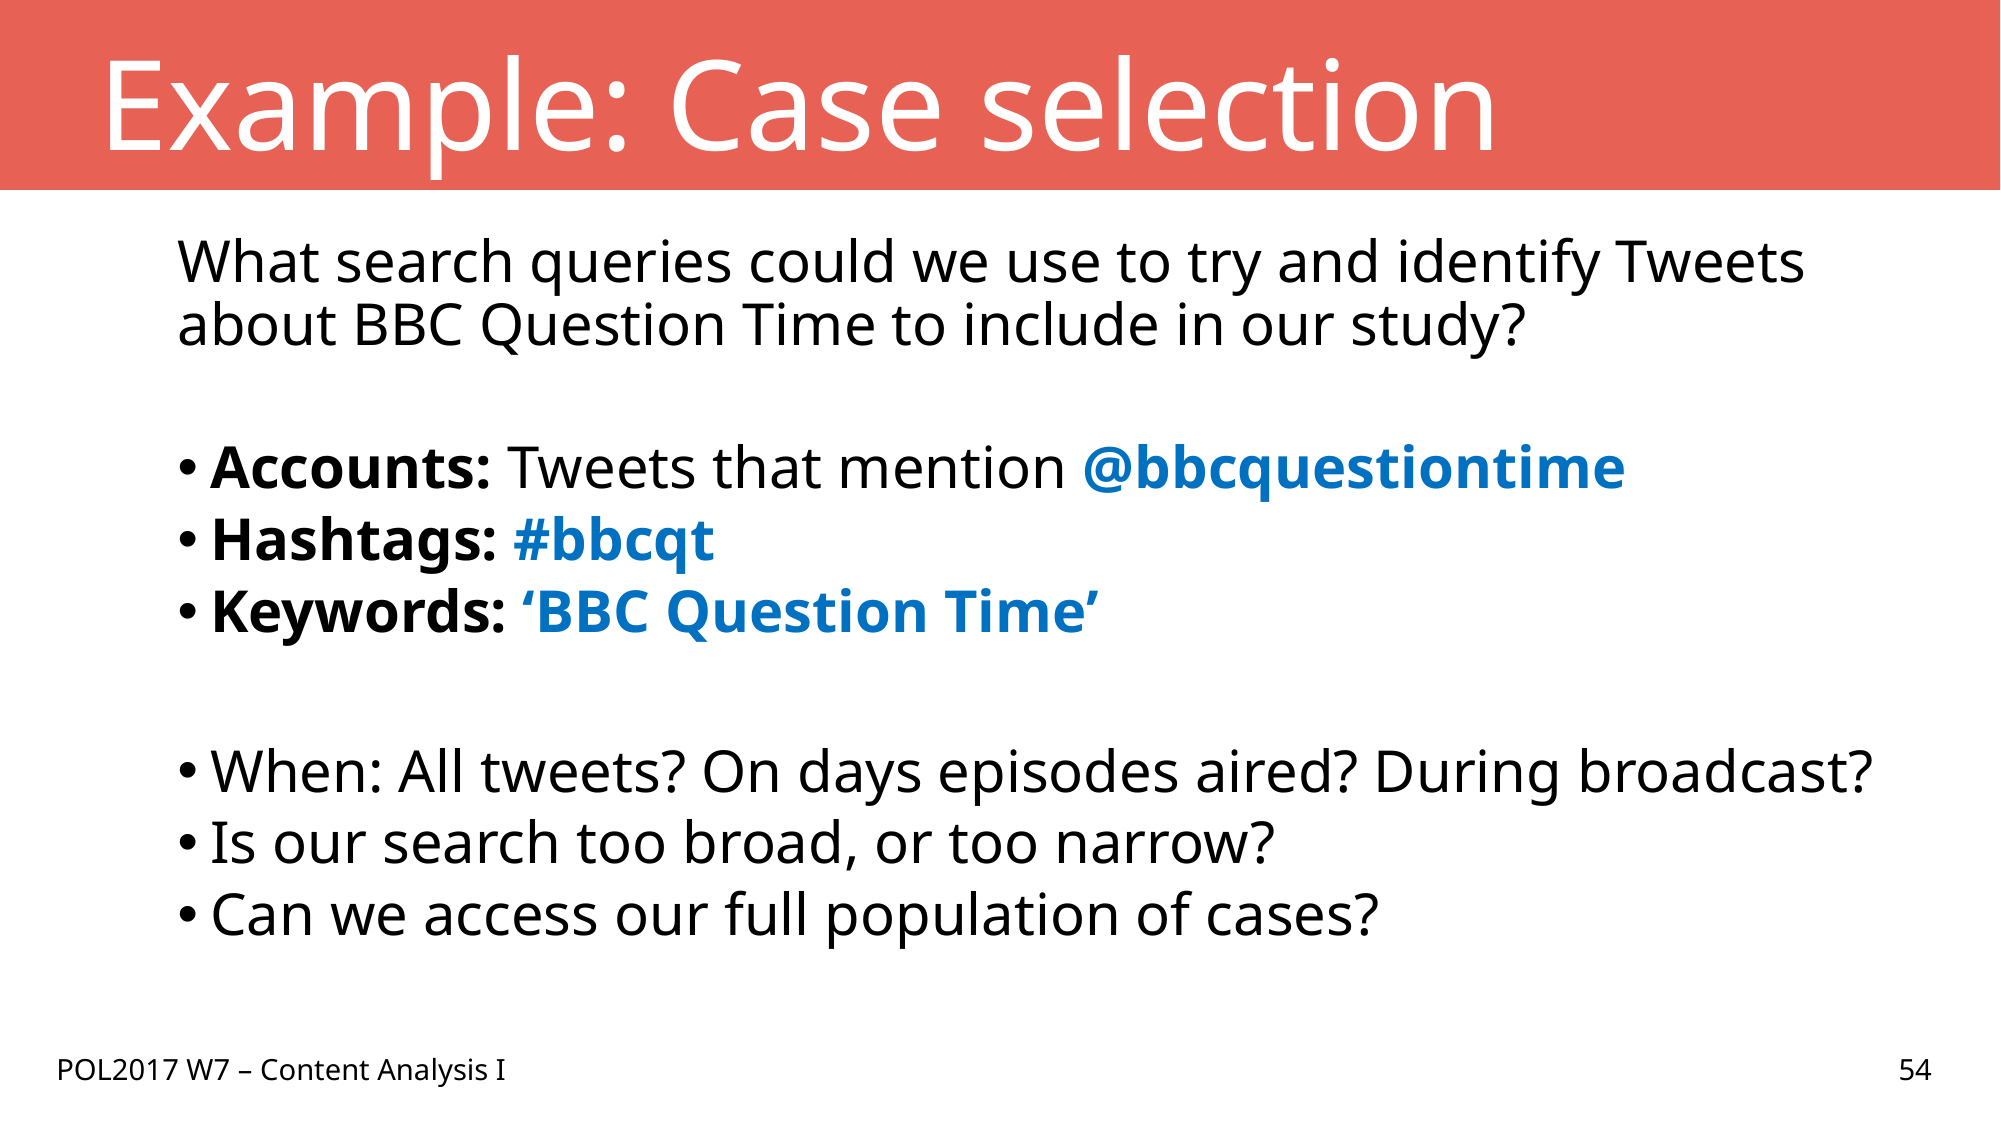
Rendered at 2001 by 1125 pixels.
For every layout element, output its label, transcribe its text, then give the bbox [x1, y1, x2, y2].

footer POL2017 W7 – Content Analysis I [41, 1043, 675, 1104]
text_box [0, 0, 2000, 190]
list What search queries could we use to try and identify Tweets about BBC Question Time to include in our study? Accounts: Tweets that mention @bbcquestiontime Hashtags: #bbcqt Keywords: ‘BBC Question Time’ When: All tweets? On days episodes aired? During broadcast? Is our search too broad, or too narrow? Can we access our full population of cases? [97, 225, 1901, 1001]
title Example: Case selection [83, 15, 2000, 205]
slide_number 54 [1524, 1043, 1947, 1104]
